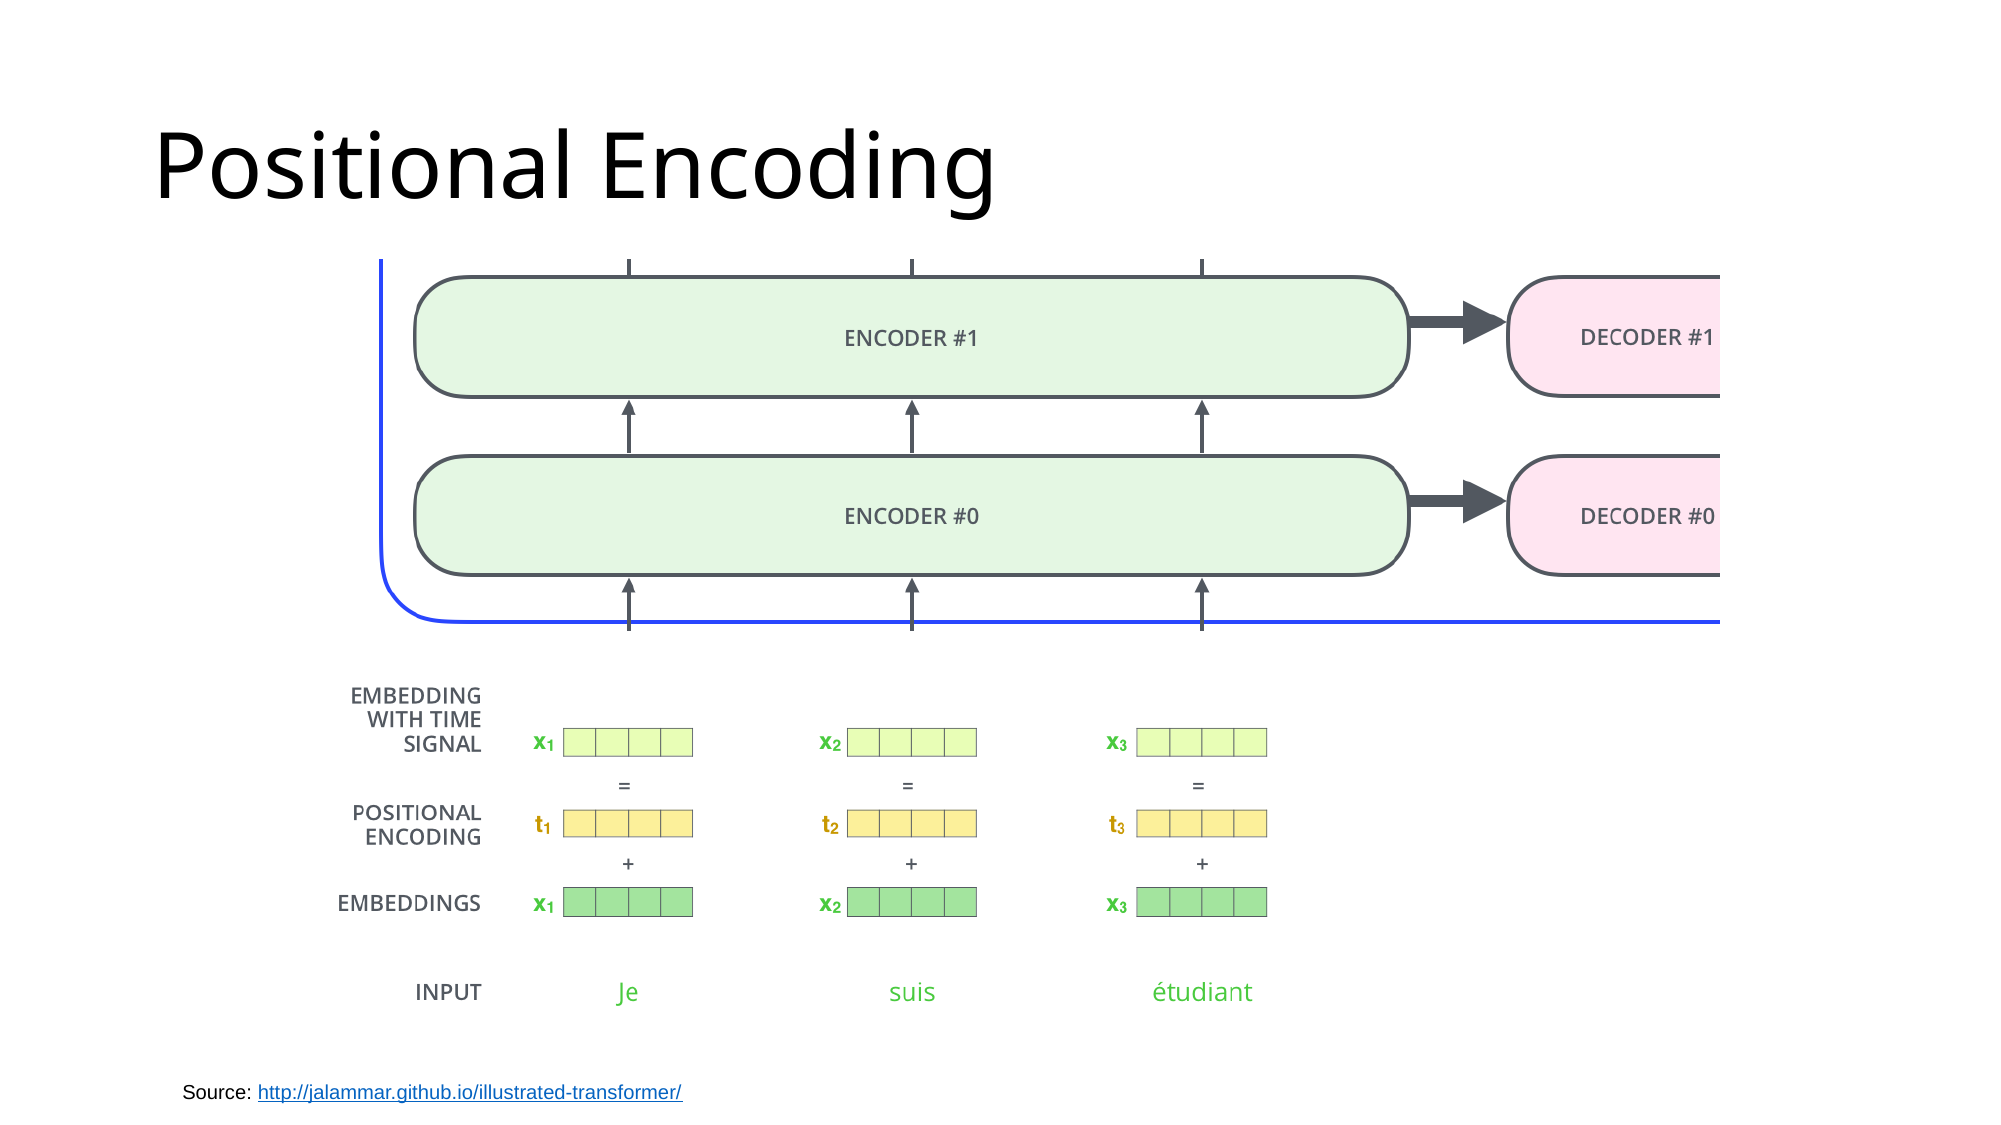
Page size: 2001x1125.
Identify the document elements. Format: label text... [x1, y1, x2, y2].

picture [308, 259, 1720, 1038]
text_box Source: http://jalammar.github.io/illustrated-transformer/ [164, 1070, 701, 1113]
title Positional Encoding [137, 59, 1863, 278]
